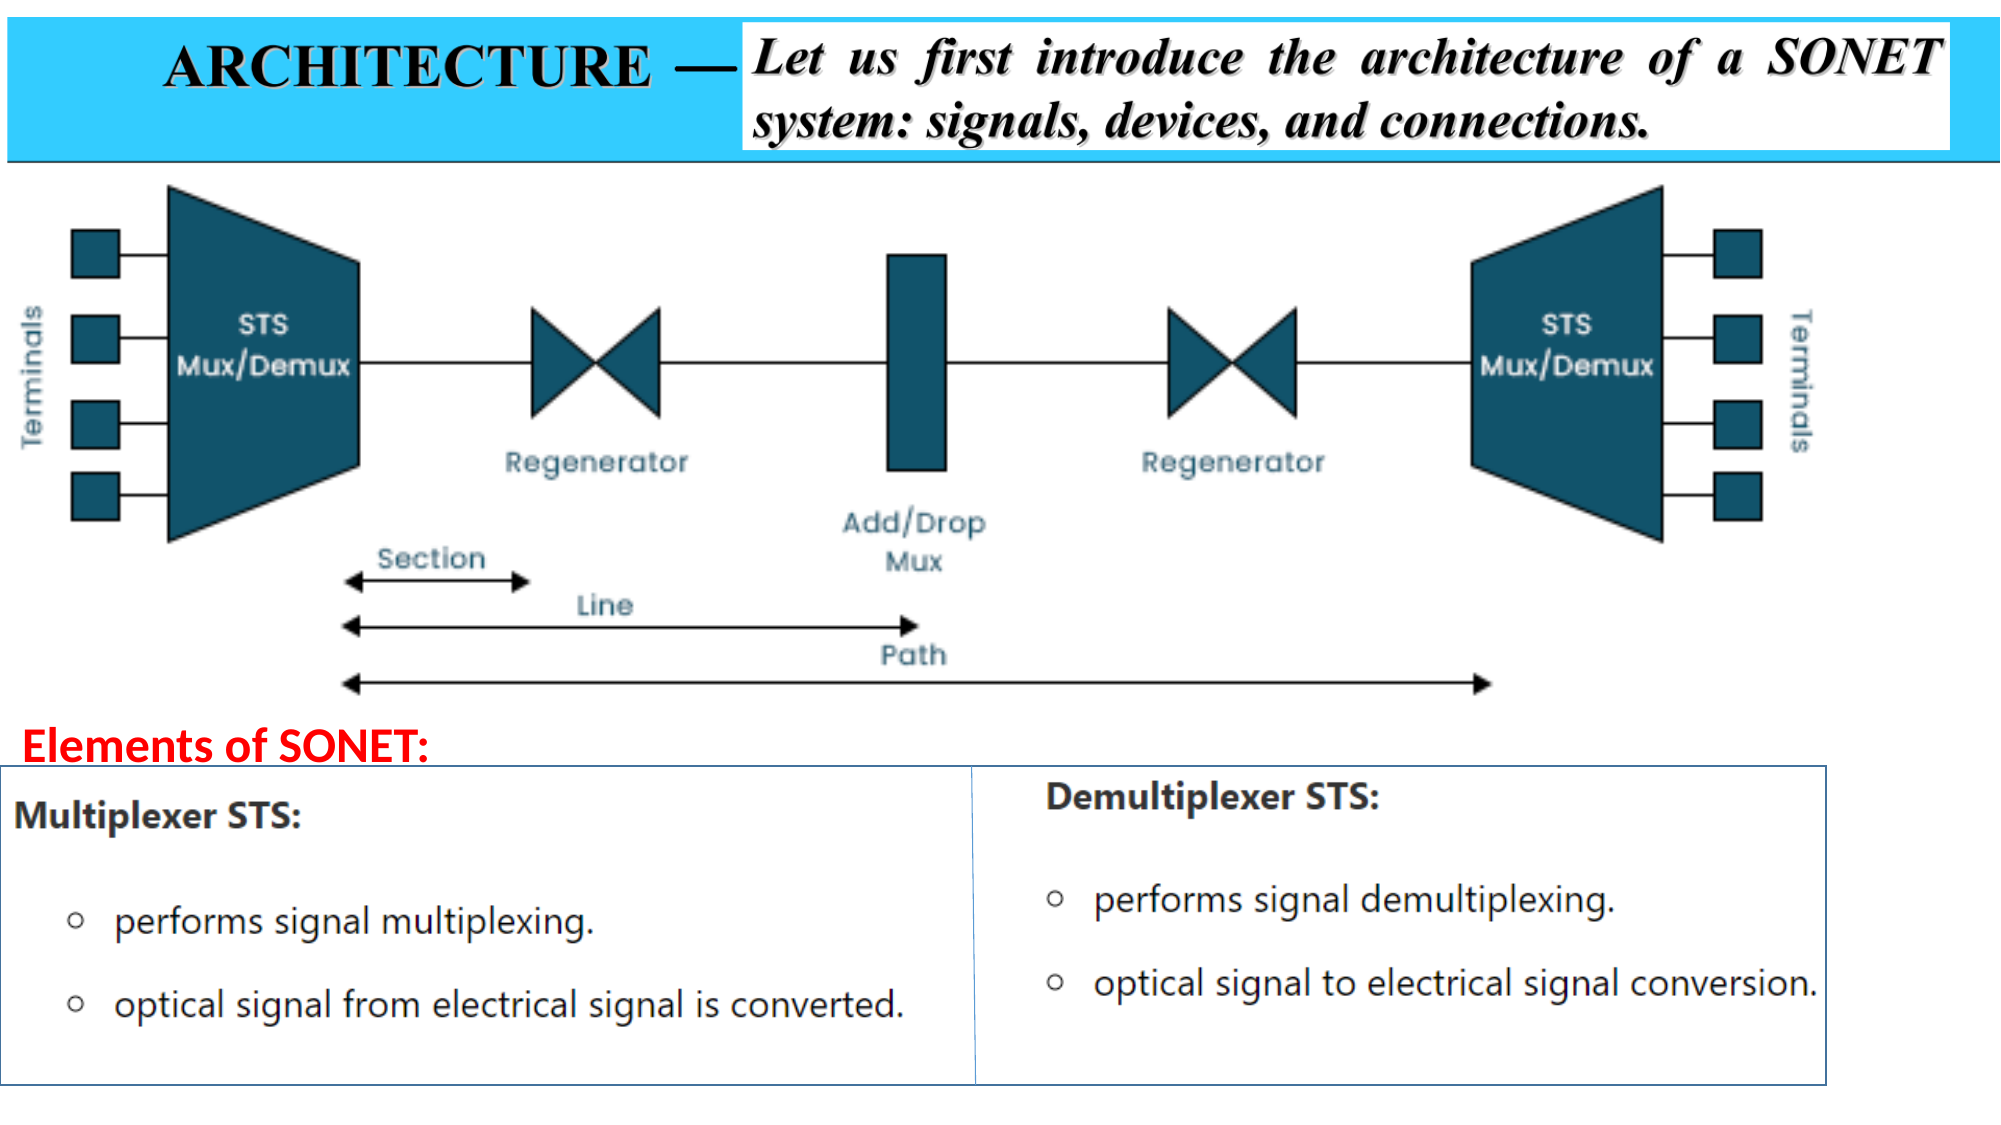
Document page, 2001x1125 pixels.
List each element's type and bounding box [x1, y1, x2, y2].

text_box [0, 809, 1827, 1086]
text_box [7, 17, 2000, 170]
text_box [971, 765, 976, 1085]
picture [1028, 876, 1849, 1029]
picture [0, 70, 1827, 1041]
